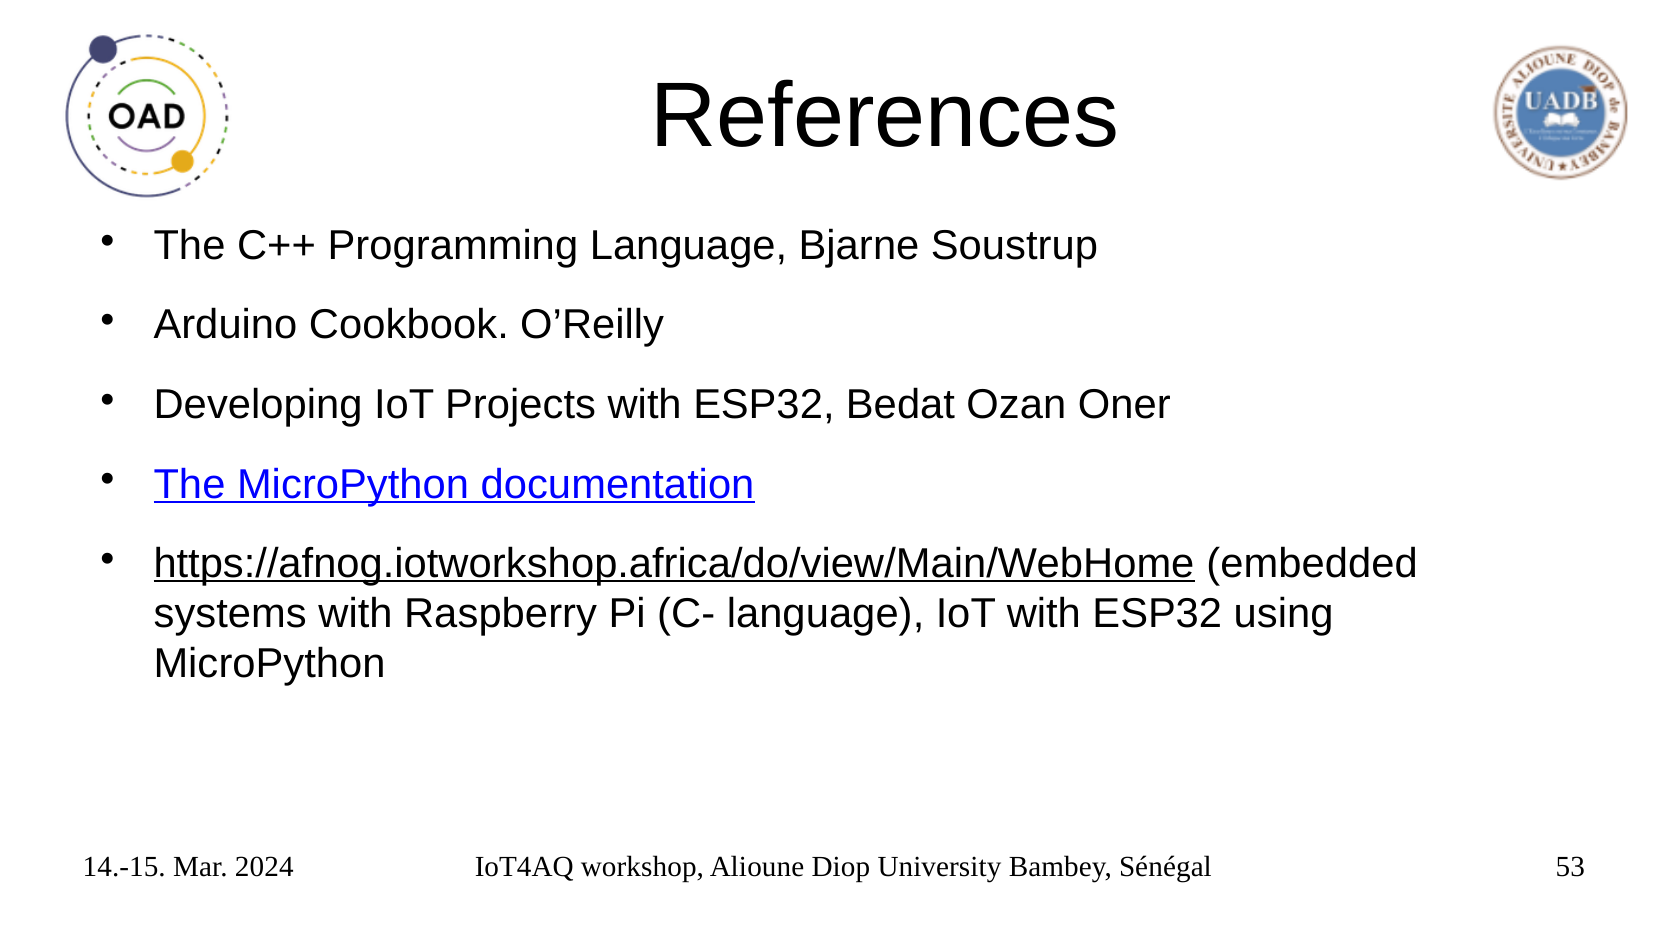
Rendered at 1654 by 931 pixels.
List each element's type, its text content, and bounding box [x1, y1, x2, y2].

footer IoT4AQ workshop, Alioune Diop University Bambey, Sénégal [375, 847, 1312, 912]
picture [25, 20, 263, 218]
slide_number 53 [1312, 847, 1586, 912]
title References [301, 32, 1469, 188]
list The C++ Programming Language, Bjarne Soustrup Arduino Cookbook. O’Reilly Developing IoT Projects with ESP32, Bedat Ozan Oner The MicroPython documentation https://afnog.iotworkshop.africa/do/view/Main/WebHome (embedded systems with Raspberry Pi (C- language), IoT with ESP32 using MicroPython [82, 217, 1571, 757]
picture [1482, 37, 1641, 188]
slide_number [82, 847, 375, 912]
